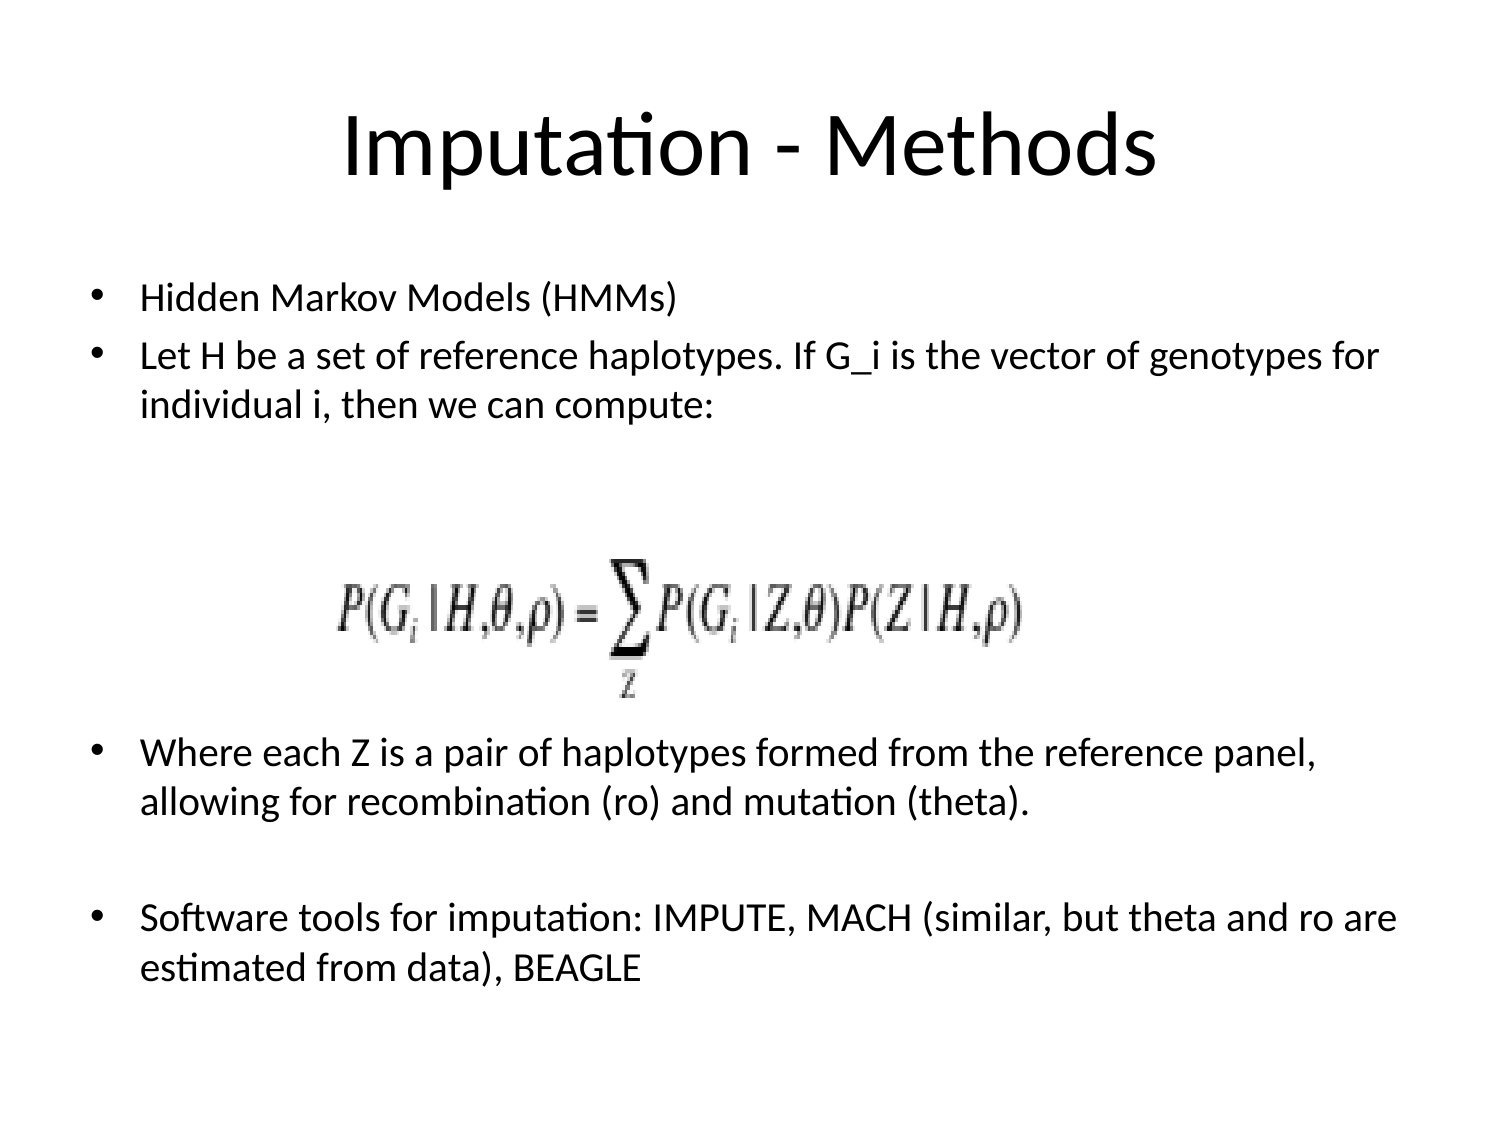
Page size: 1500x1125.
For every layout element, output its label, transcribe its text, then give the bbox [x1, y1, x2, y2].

title Imputation - Methods [75, 45, 1425, 233]
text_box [330, 551, 1024, 703]
list Hidden Markov Models (HMMs) Let H be a set of reference haplotypes. If G_i is the vector of genotypes for individual i, then we can compute: Where each Z is a pair of haplotypes formed from the reference panel, allowing for recombination (ro) and mutation (theta). Software tools for imputation: IMPUTE, MACH (similar, but theta and ro are estimated from data), BEAGLE [75, 262, 1425, 1005]
